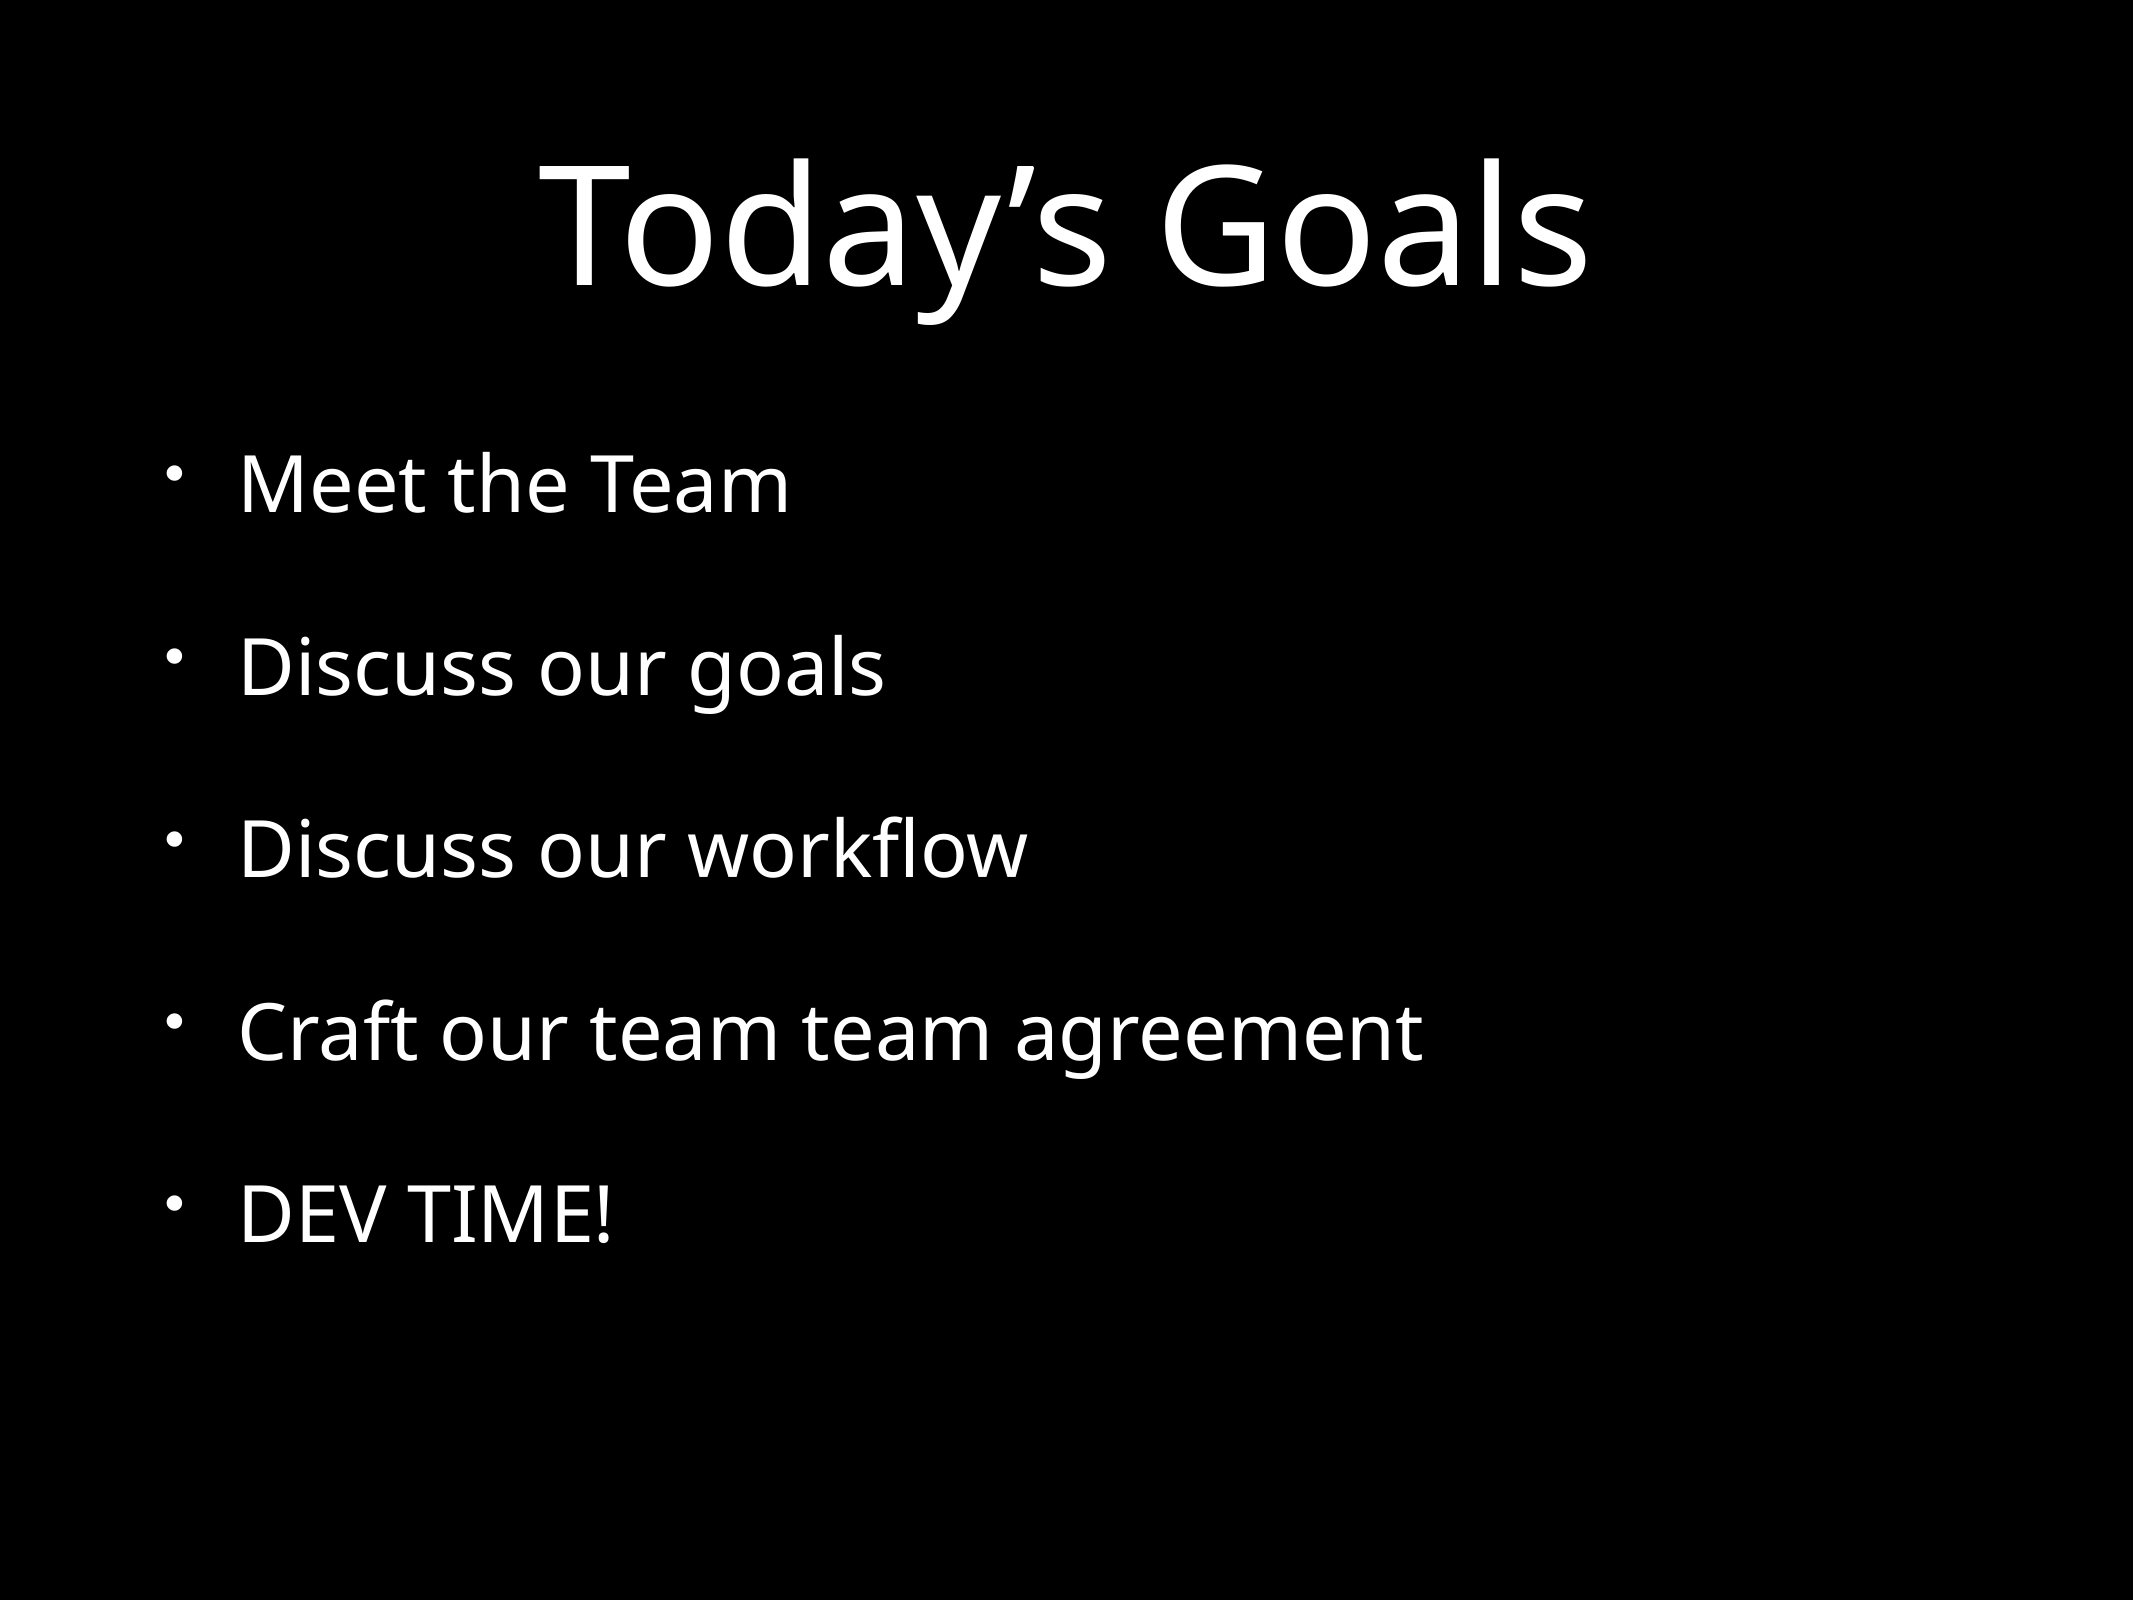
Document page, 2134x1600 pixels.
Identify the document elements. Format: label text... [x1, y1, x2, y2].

title Today’s Goals [155, 41, 1978, 397]
list Meet the Team Discuss our goals Discuss our workflow Craft our team team agreement DEV TIME! [155, 424, 1978, 1457]
